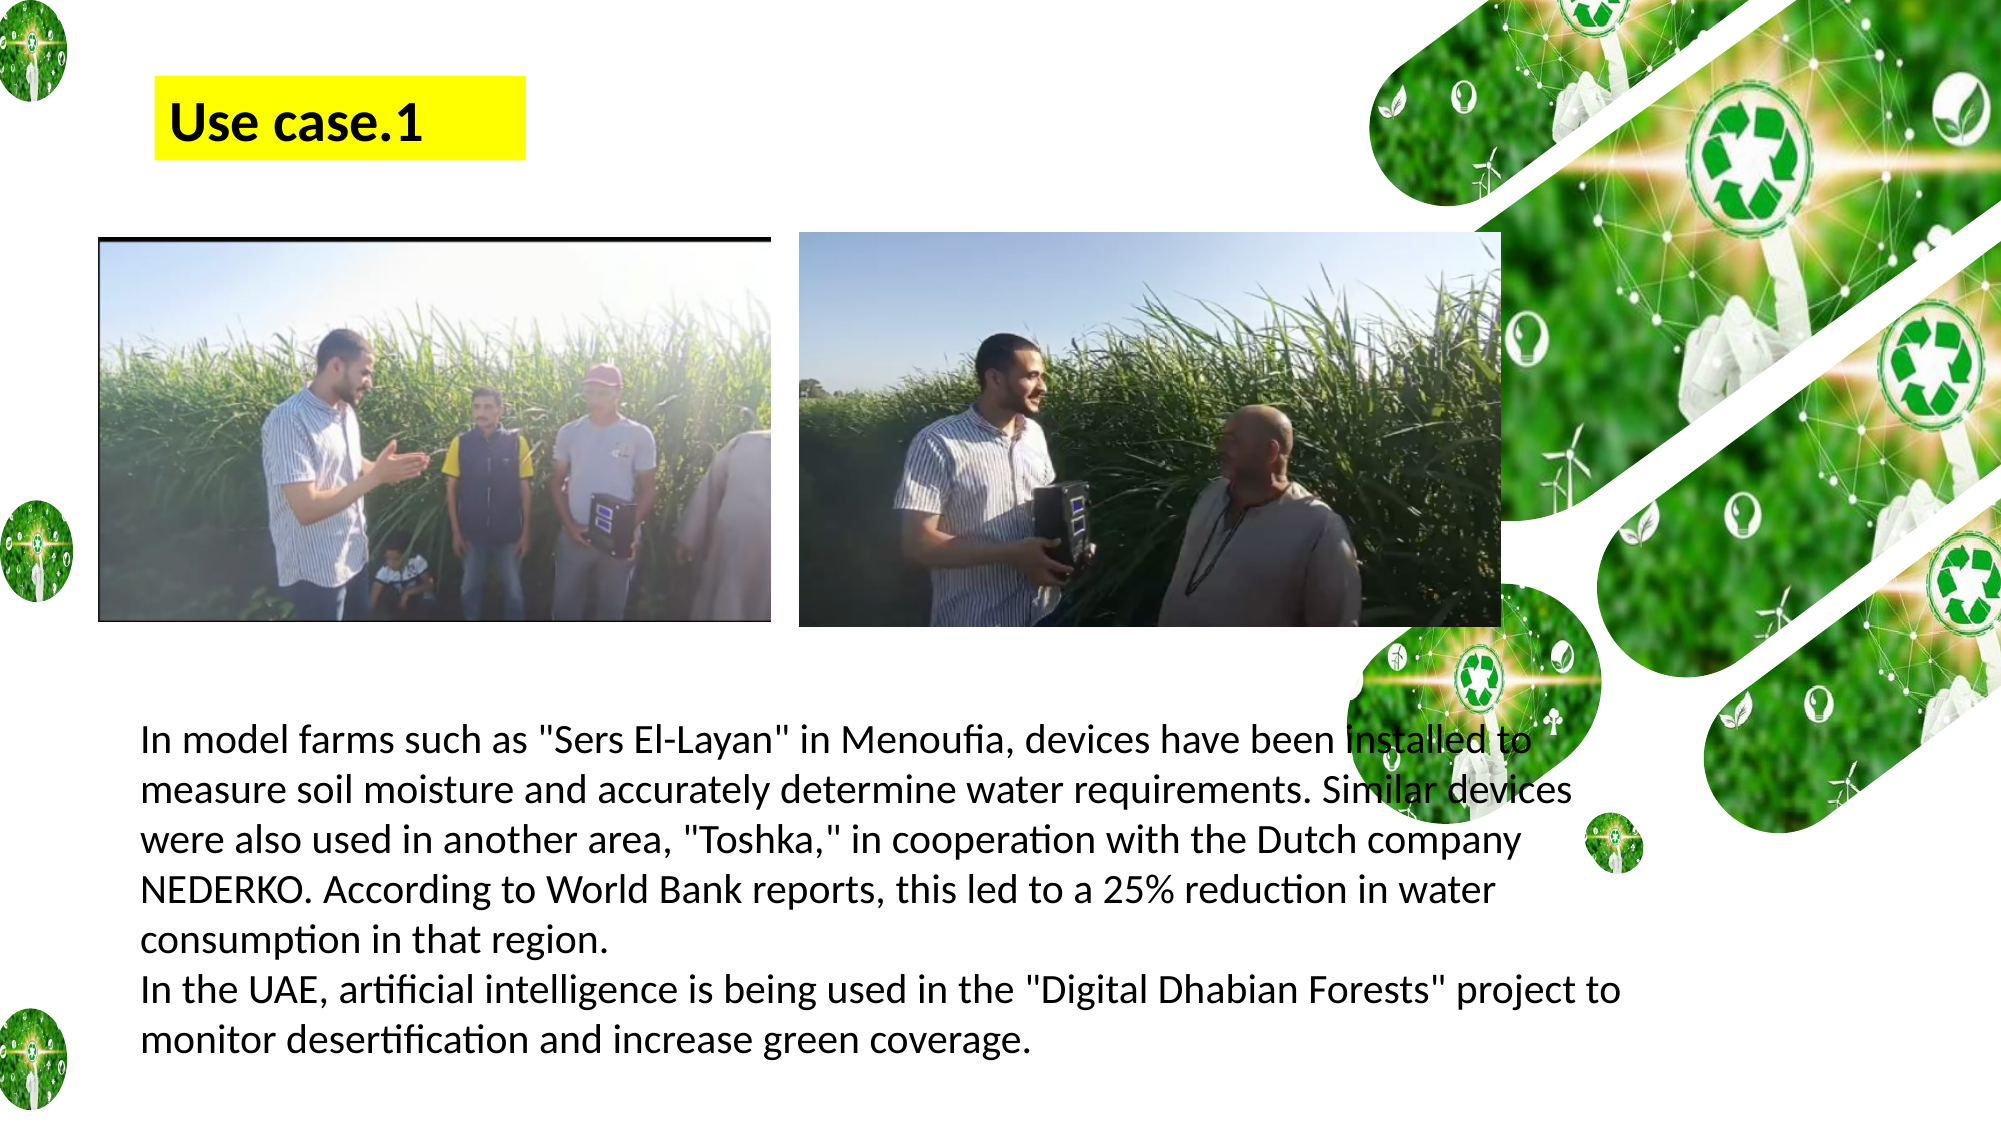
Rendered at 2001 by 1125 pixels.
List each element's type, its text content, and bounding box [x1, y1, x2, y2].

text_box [1315, 0, 2000, 875]
picture [98, 237, 771, 622]
picture [799, 232, 1501, 627]
text_box In model farms such as "Sers El-Layan" in Menoufia, devices have been installed to measure soil moisture and accurately determine water requirements. Similar devices were also used in another area, "Toshka," in cooperation with the Dutch company NEDERKO. According to World Bank reports, this led to a 25% reduction in water consumption in that region. In the UAE, artificial intelligence is being used in the "Digital Dhabian Forests" project to monitor desertification and increase green coverage. [125, 704, 1641, 1120]
text_box Use case.1 [154, 75, 526, 161]
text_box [0, 0, 73, 1111]
